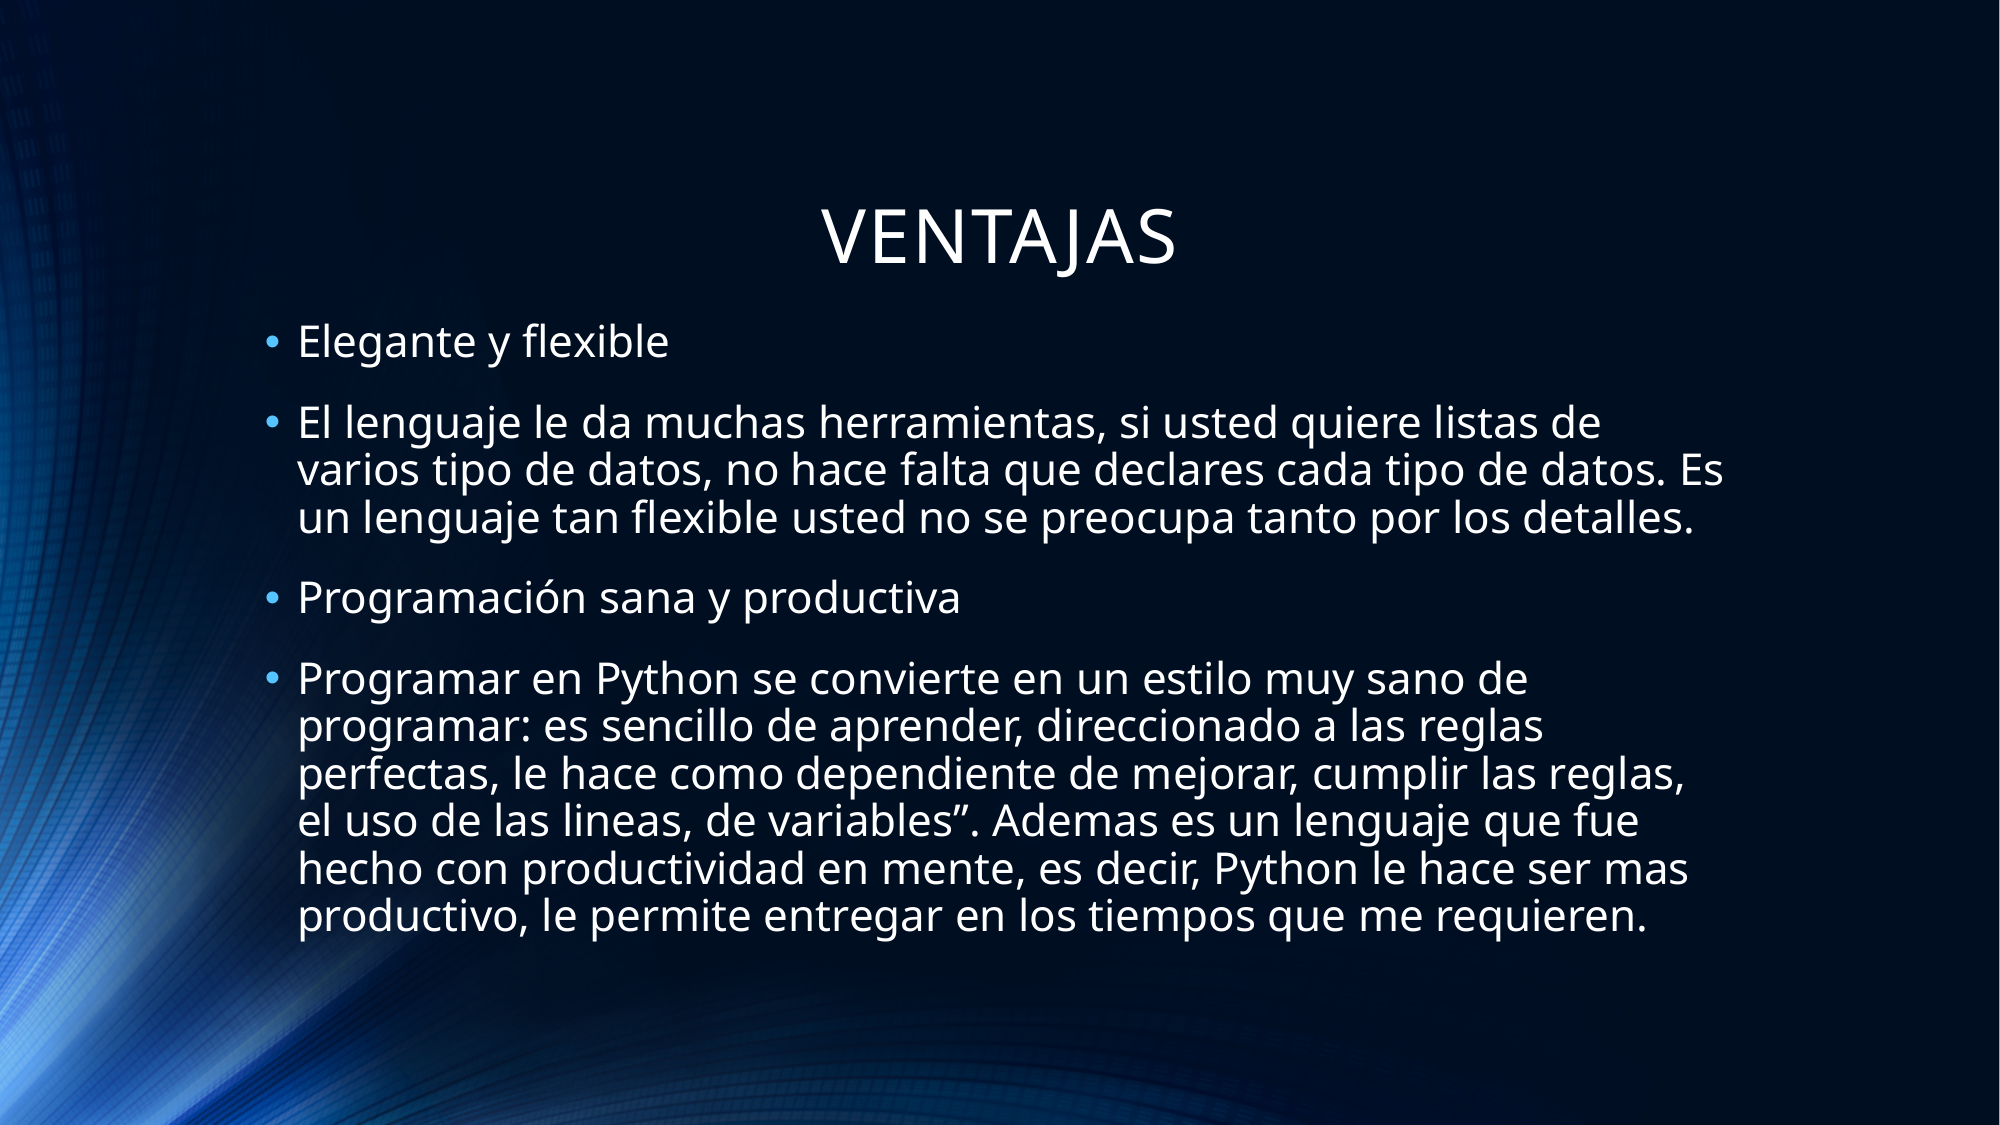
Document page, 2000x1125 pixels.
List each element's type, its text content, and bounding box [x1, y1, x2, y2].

title VENTAJAS [249, 62, 1750, 288]
picture [0, 0, 2000, 1125]
list Elegante y flexible El lenguaje le da muchas herramientas, si usted quiere listas de varios tipo de datos, no hace falta que declares cada tipo de datos. Es un lenguaje tan flexible usted no se preocupa tanto por los detalles. Programación sana y productiva Programar en Python se convierte en un estilo muy sano de programar: es sencillo de aprender, direccionado a las reglas perfectas, le hace como dependiente de mejorar, cumplir las reglas, el uso de las lineas, de variables”. Ademas es un lenguaje que fue hecho con productividad en mente, es decir, Python le hace ser mas productivo, le permite entregar en los tiempos que me requieren. [249, 312, 1749, 988]
